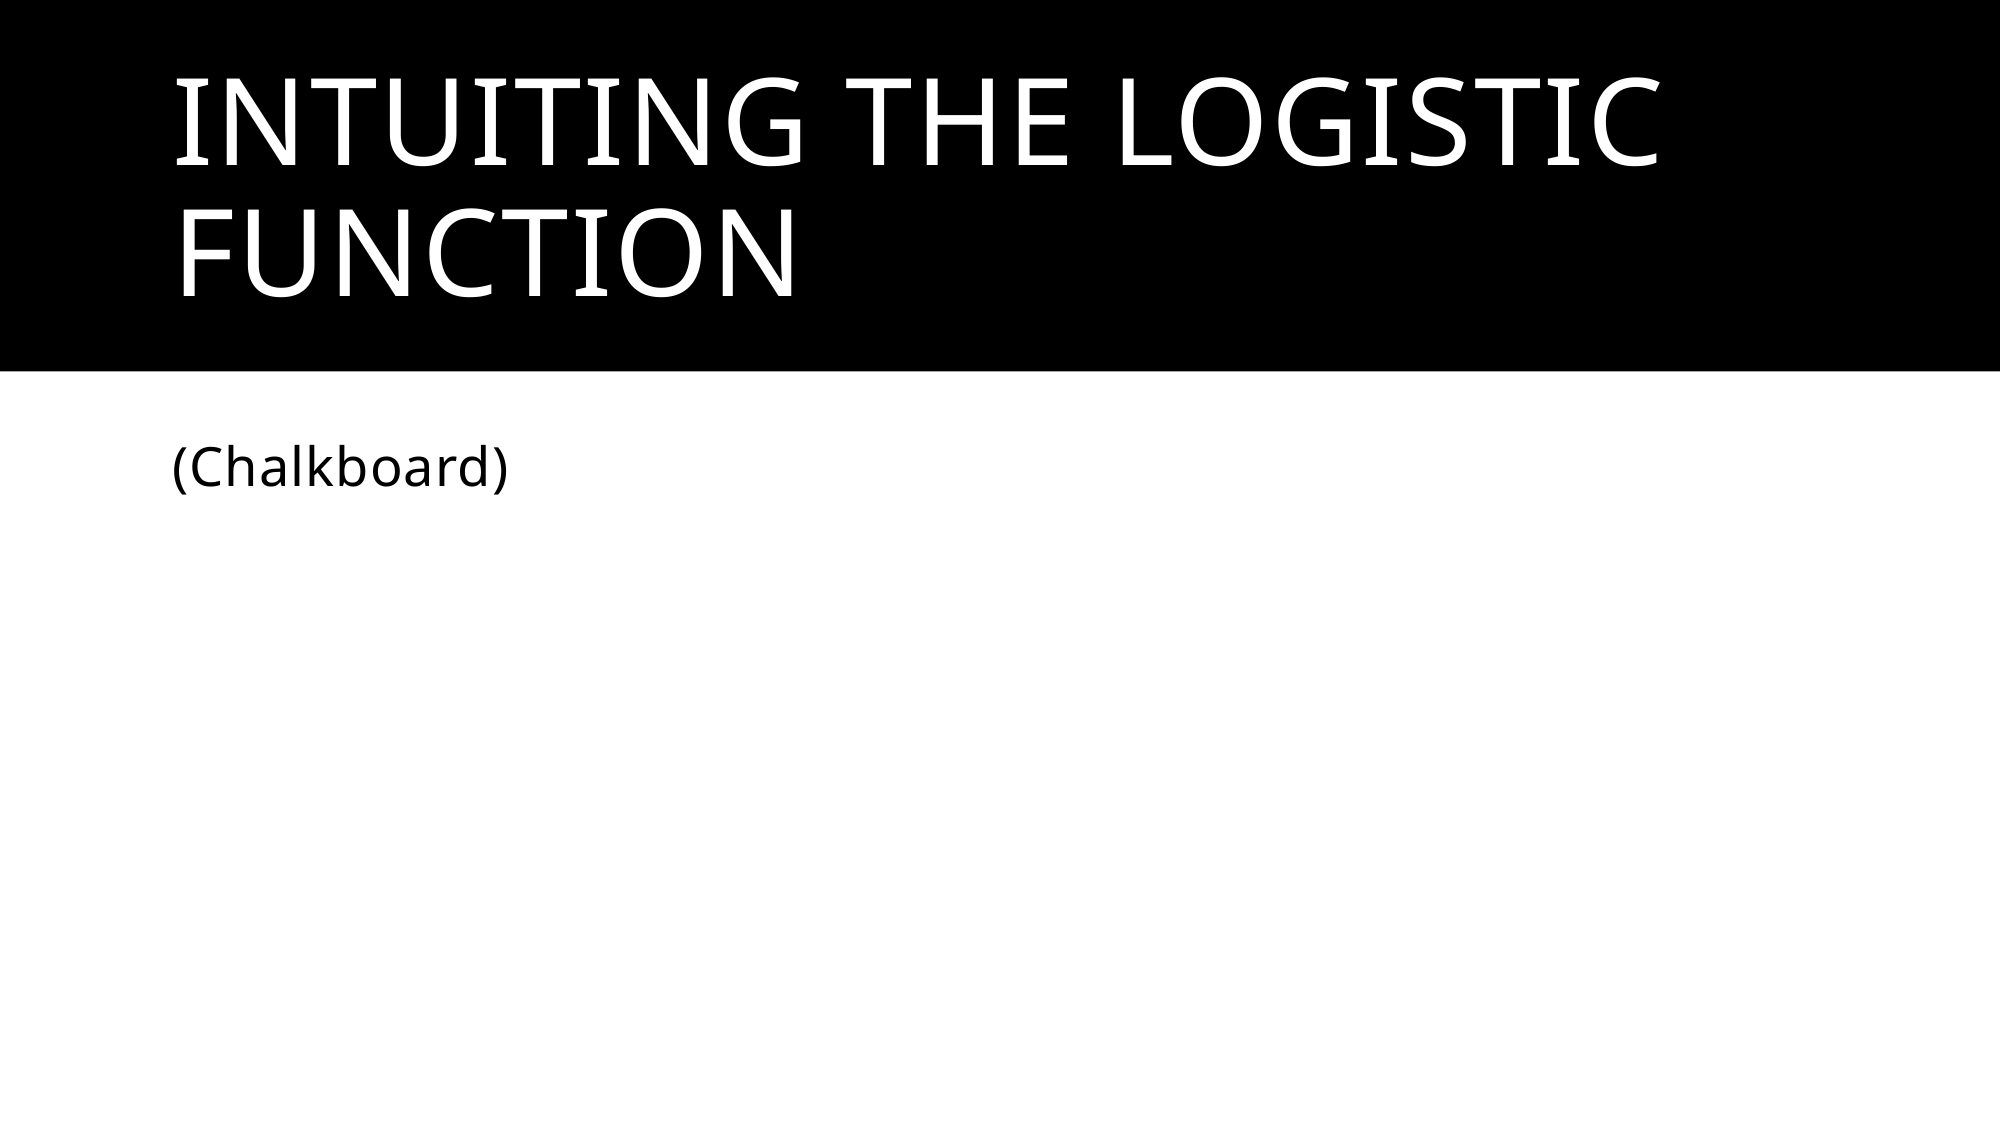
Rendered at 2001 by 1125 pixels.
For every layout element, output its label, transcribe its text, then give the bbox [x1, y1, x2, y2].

list (Chalkboard) [157, 424, 1842, 1014]
title Intuiting the Logistic Function [157, 52, 1842, 332]
